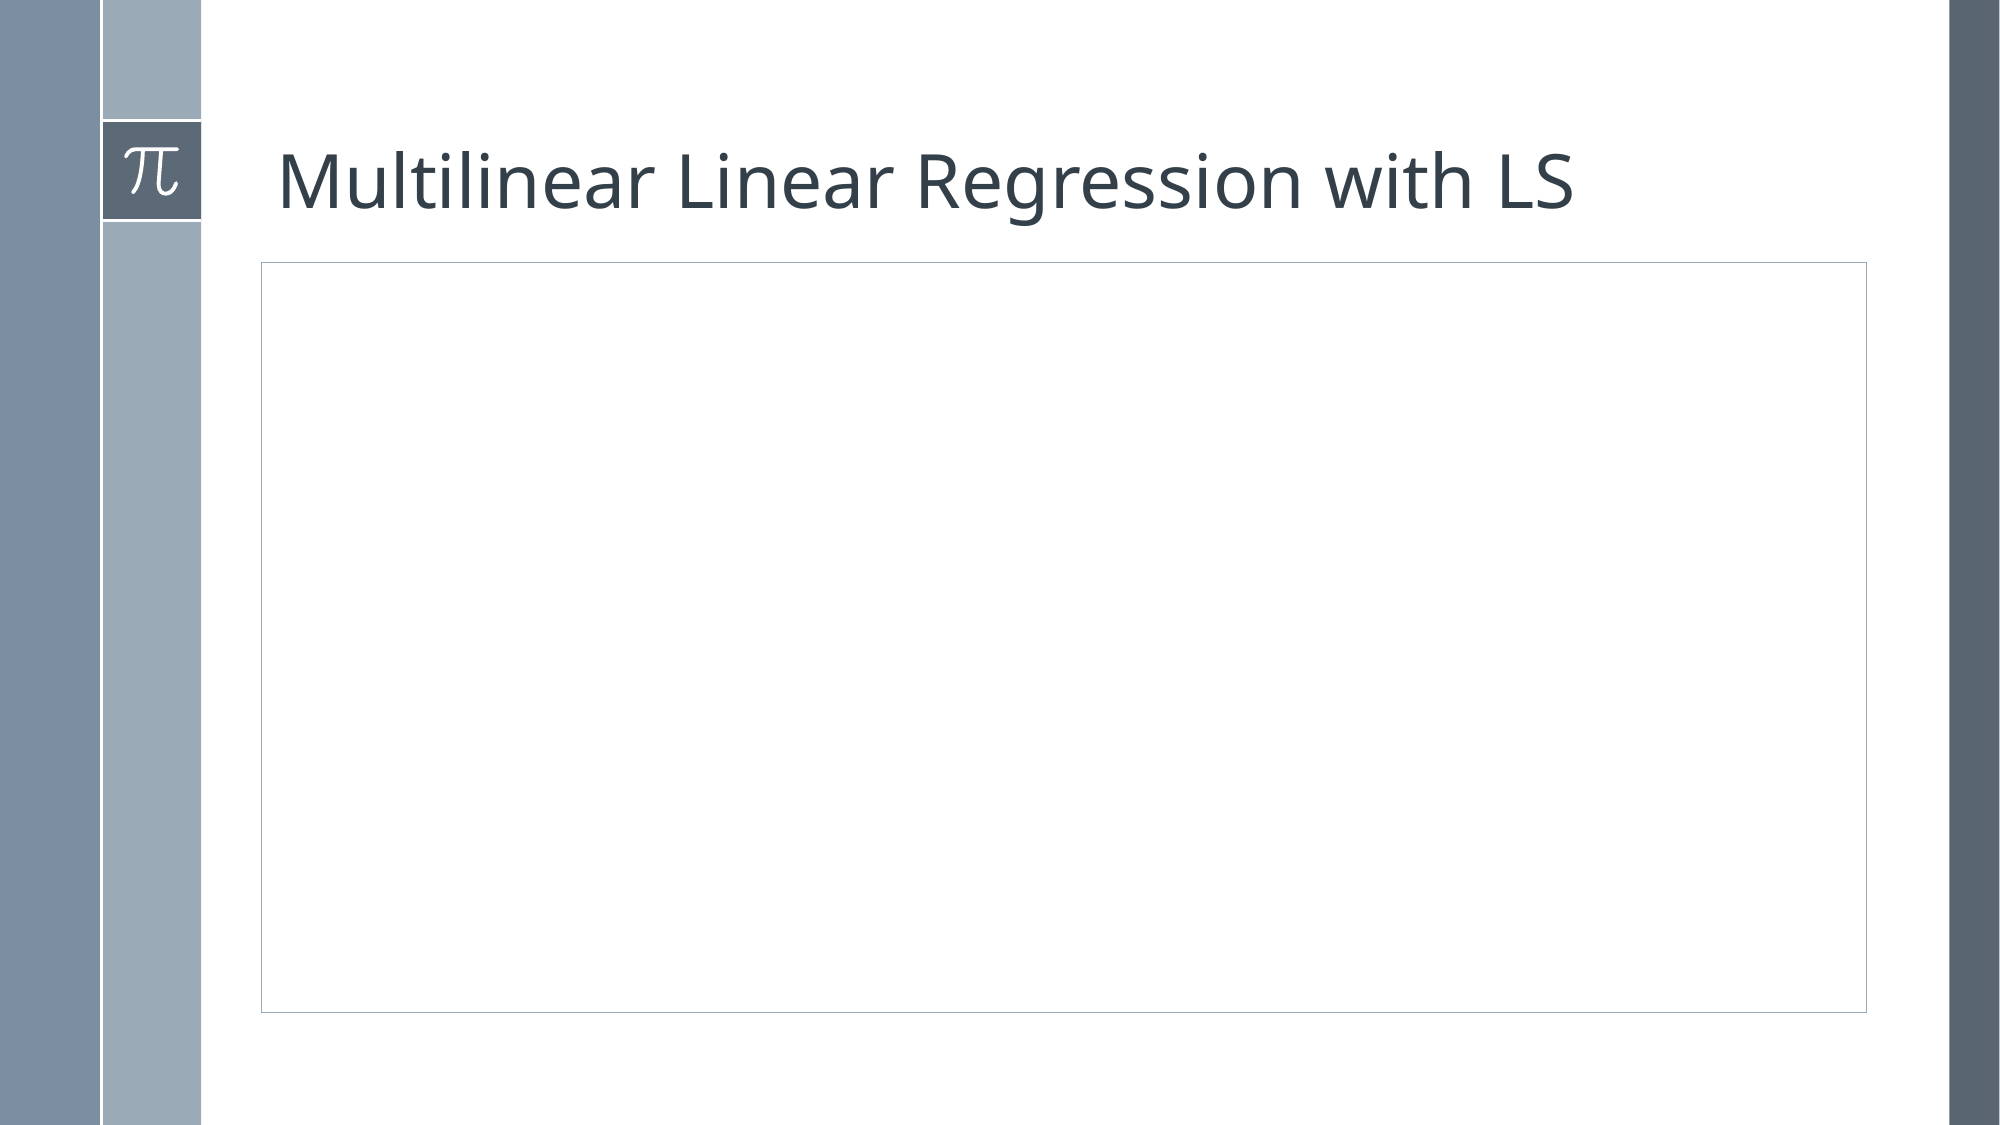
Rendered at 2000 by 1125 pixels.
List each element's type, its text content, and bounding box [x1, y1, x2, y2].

title Multilinear Linear Regression with LS [261, 29, 1867, 233]
